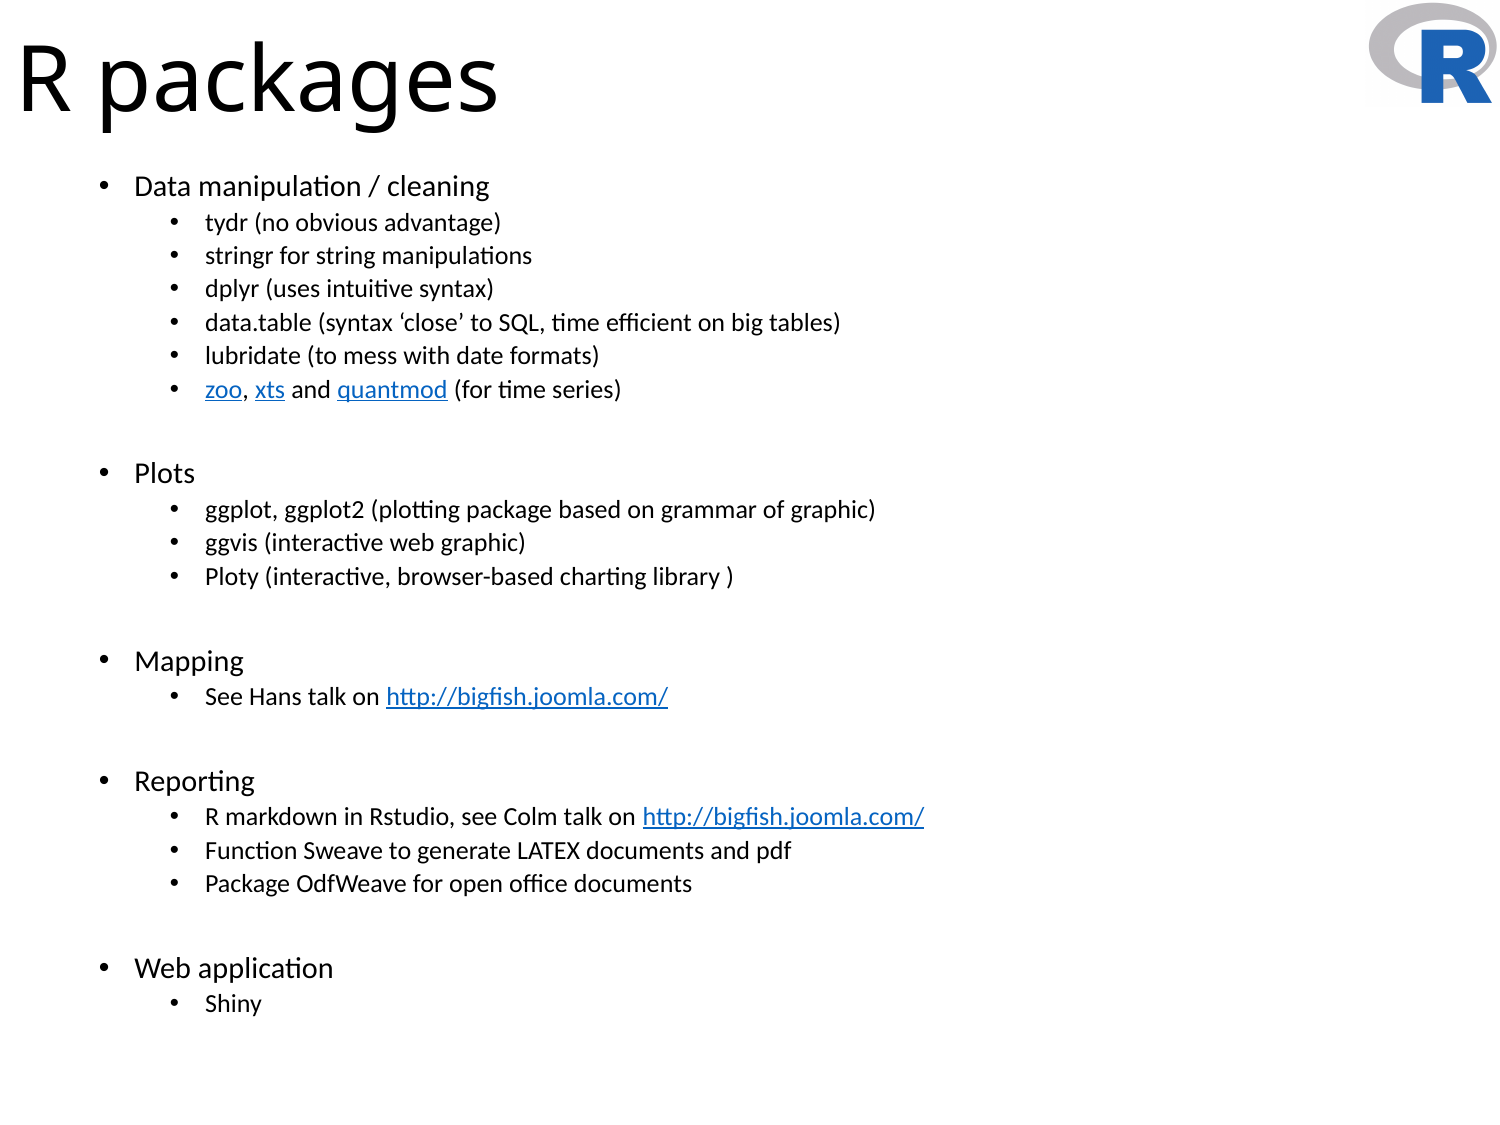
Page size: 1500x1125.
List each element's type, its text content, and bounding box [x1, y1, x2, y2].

list Data manipulation / cleaning tydr (no obvious advantage) stringr for string manipulations dplyr (uses intuitive syntax) data.table (syntax ‘close’ to SQL, time efficient on big tables) lubridate (to mess with date formats) zoo, xts and quantmod (for time series) Plots ggplot, ggplot2 (plotting package based on grammar of graphic) ggvis (interactive web graphic) Ploty (interactive, browser-based charting library ) Mapping See Hans talk on http://bigfish.joomla.com/ Reporting R markdown in Rstudio, see Colm talk on http://bigfish.joomla.com/ Function Sweave to generate LATEX documents and pdf Package OdfWeave for open office documents Web application Shiny [83, 163, 1450, 1038]
title R packages [0, 0, 1500, 164]
picture [1365, 0, 1500, 107]
